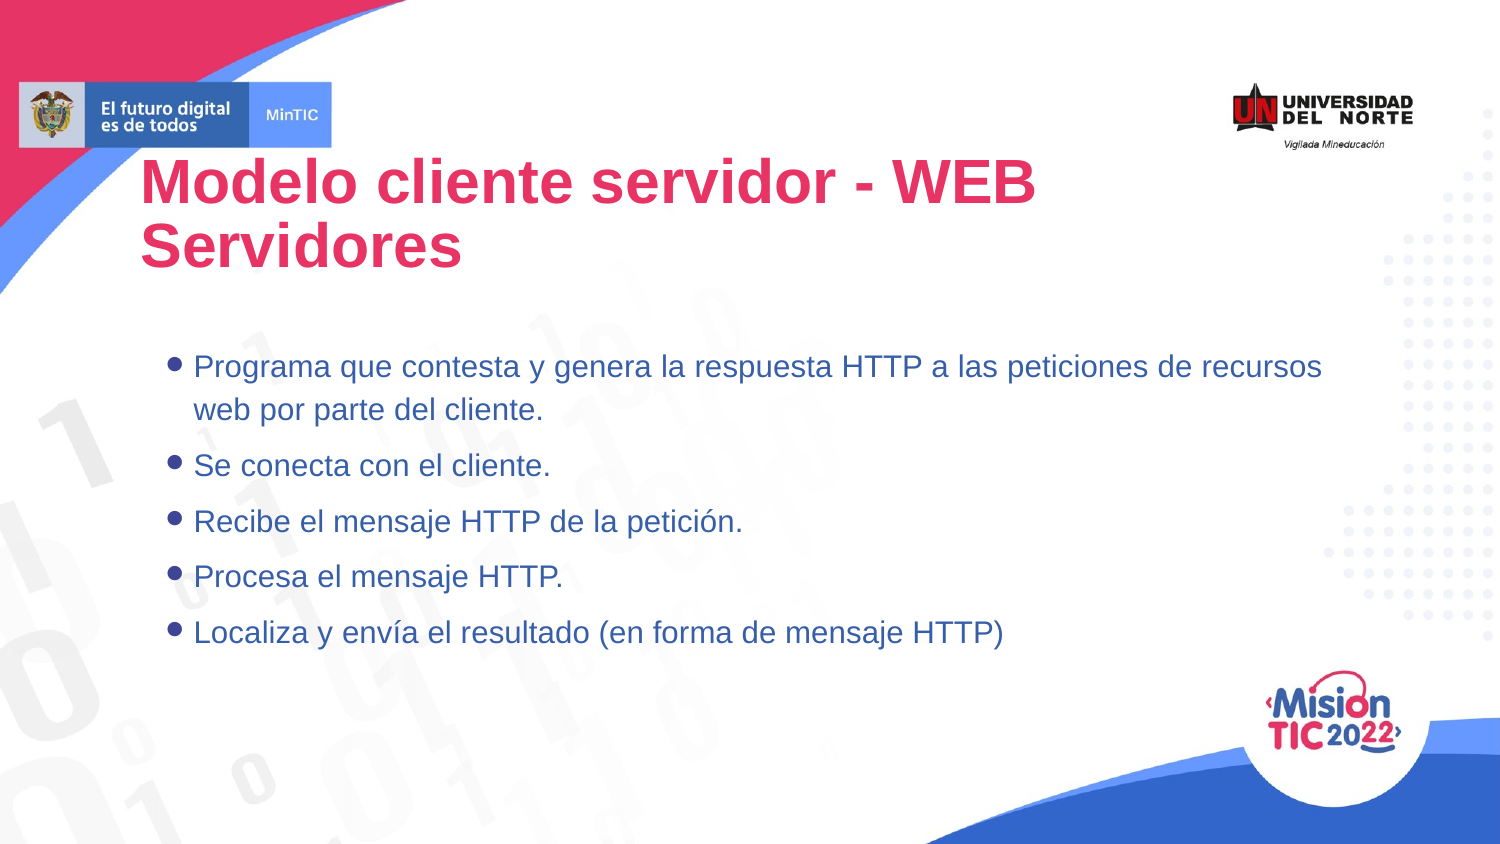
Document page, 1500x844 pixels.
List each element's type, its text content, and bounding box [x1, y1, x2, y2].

text_box Programa que contesta y genera la respuesta HTTP a las peticiones de recursos web por parte del cliente. Se conecta con el cliente. Recibe el mensaje HTTP de la petición. Procesa el mensaje HTTP. Localiza y envía el resultado (en forma de mensaje HTTP) [139, 335, 1325, 734]
text_box Modelo cliente servidor - WEB Servidores [129, 145, 1281, 286]
picture [0, 0, 1500, 844]
